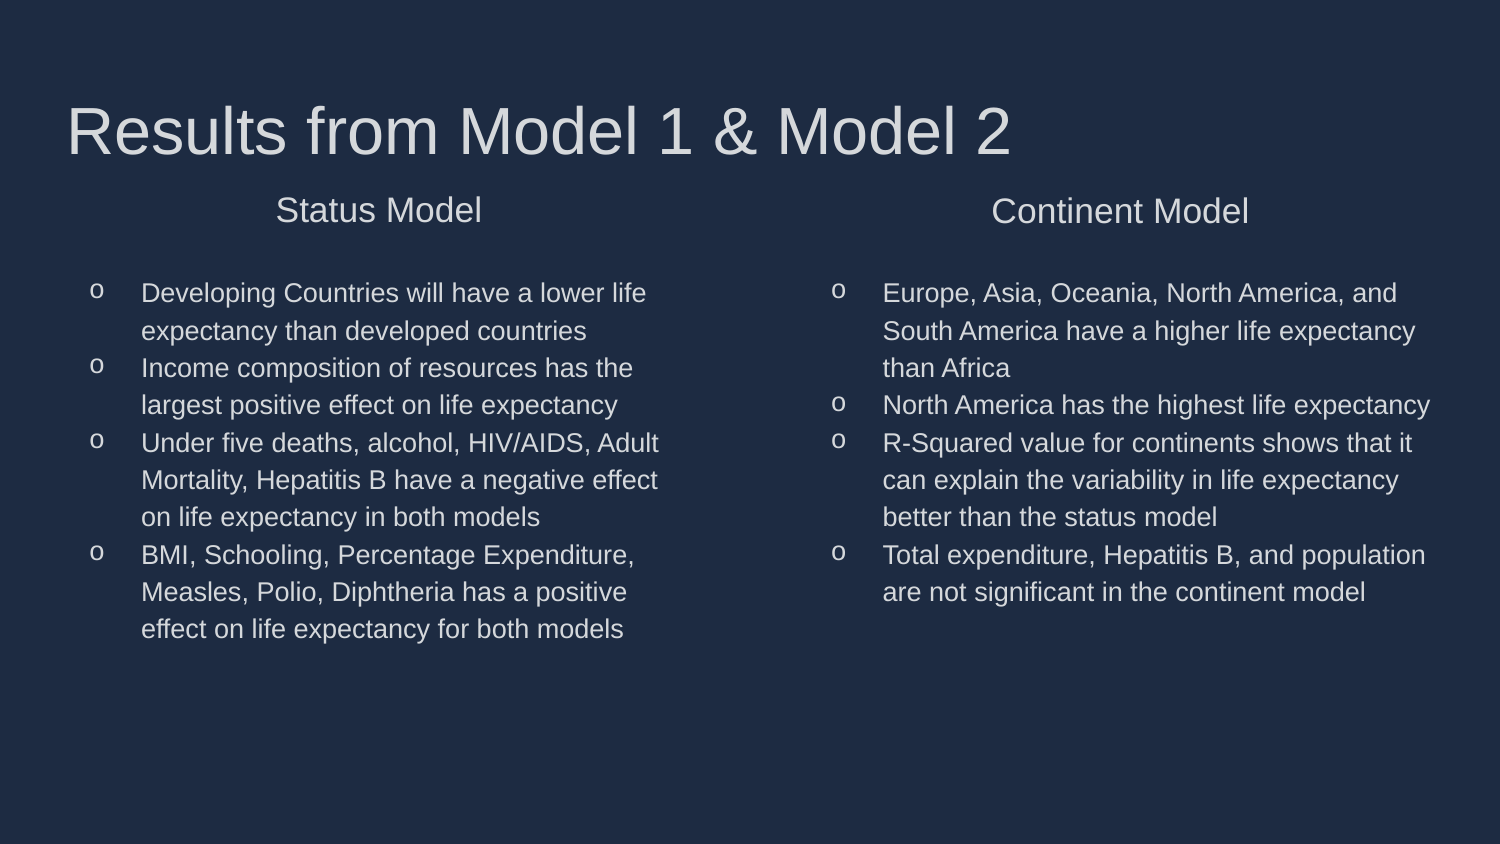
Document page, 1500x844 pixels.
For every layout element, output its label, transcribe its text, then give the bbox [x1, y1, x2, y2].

title Results from Model 1 & Model 2 [51, 72, 1449, 167]
list Europe, Asia, Oceania, North America, and South America have a higher life expectancy than Africa North America has the highest life expectancy R-Squared value for continents shows that it can explain the variability in life expectancy better than the status model Total expenditure, Hepatitis B, and population are not significant in the continent model [792, 255, 1449, 750]
list Developing Countries will have a lower life expectancy than developed countries Income composition of resources has the largest positive effect on life expectancy Under five deaths, alcohol, HIV/AIDS, Adult Mortality, Hepatitis B have a negative effect on life expectancy in both models BMI, Schooling, Percentage Expenditure, Measles, Polio, Diphtheria has a positive effect on life expectancy for both models [51, 255, 708, 750]
text_box Status Model [55, 179, 703, 237]
text_box Continent Model [796, 181, 1445, 239]
